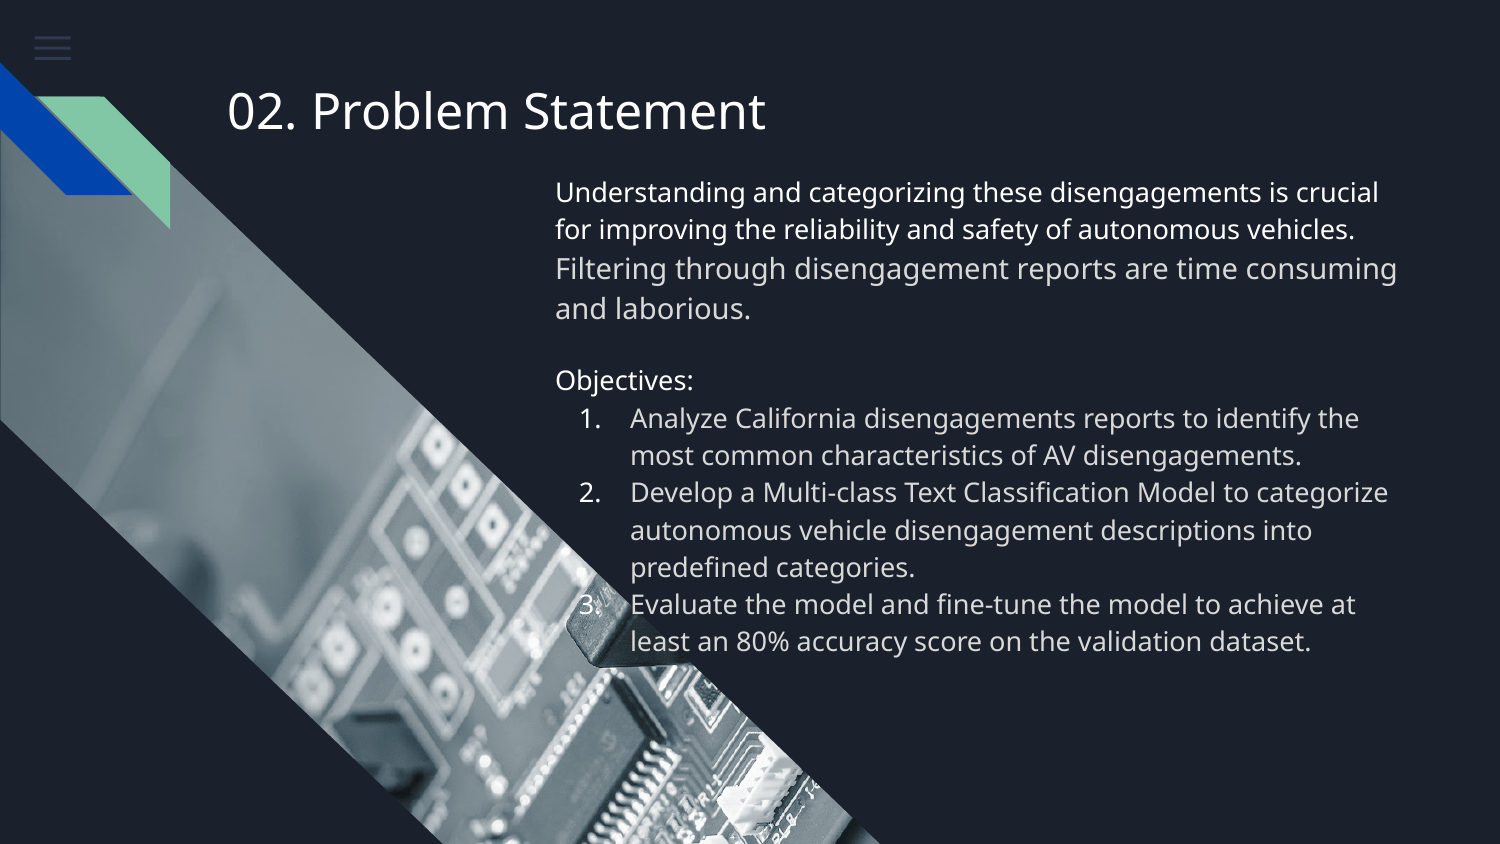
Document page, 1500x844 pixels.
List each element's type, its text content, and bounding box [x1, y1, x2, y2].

title 02. Problem Statement [212, 64, 1368, 215]
list Understanding and categorizing these disengagements is crucial for improving the reliability and safety of autonomous vehicles. Filtering through disengagement reports are time consuming and laborious. Objectives: Analyze California disengagements reports to identify the most common characteristics of AV disengagements. Develop a Multi-class Text Classification Model to categorize autonomous vehicle disengagement descriptions into predefined categories. Evaluate the model and fine-tune the model to achieve at least an 80% accuracy score on the validation dataset. [540, 155, 1430, 547]
picture [0, 97, 880, 844]
